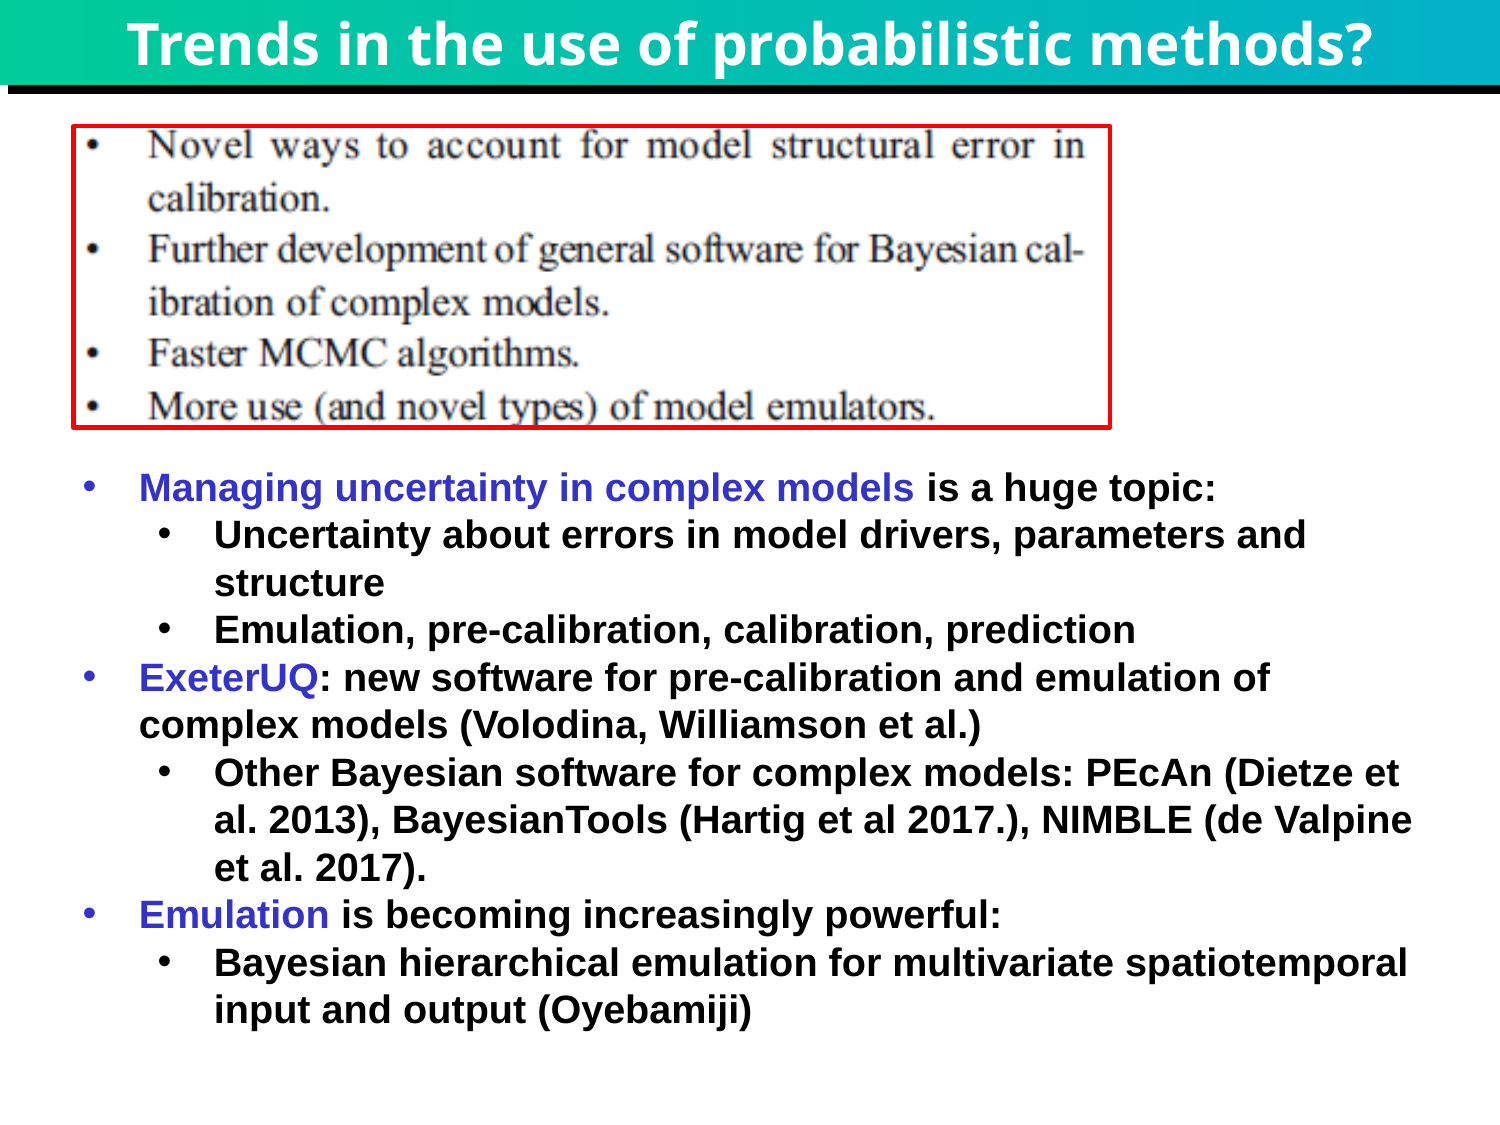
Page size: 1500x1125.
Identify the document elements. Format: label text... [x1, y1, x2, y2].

text_box Managing uncertainty in complex models is a huge topic: Uncertainty about errors in model drivers, parameters and structure Emulation, pre-calibration, calibration, prediction ExeterUQ: new software for pre-calibration and emulation of complex models (Volodina, Williamson et al.) Other Bayesian software for complex models: PEcAn (Dietze et al. 2013), BayesianTools (Hartig et al 2017.), NIMBLE (de Valpine et al. 2017). Emulation is becoming increasingly powerful: Bayesian hierarchical emulation for multivariate spatiotemporal input and output (Oyebamiji) [60, 454, 1437, 1040]
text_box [65, 115, 1116, 438]
title Trends in the use of probabilistic methods? [0, 0, 1500, 86]
